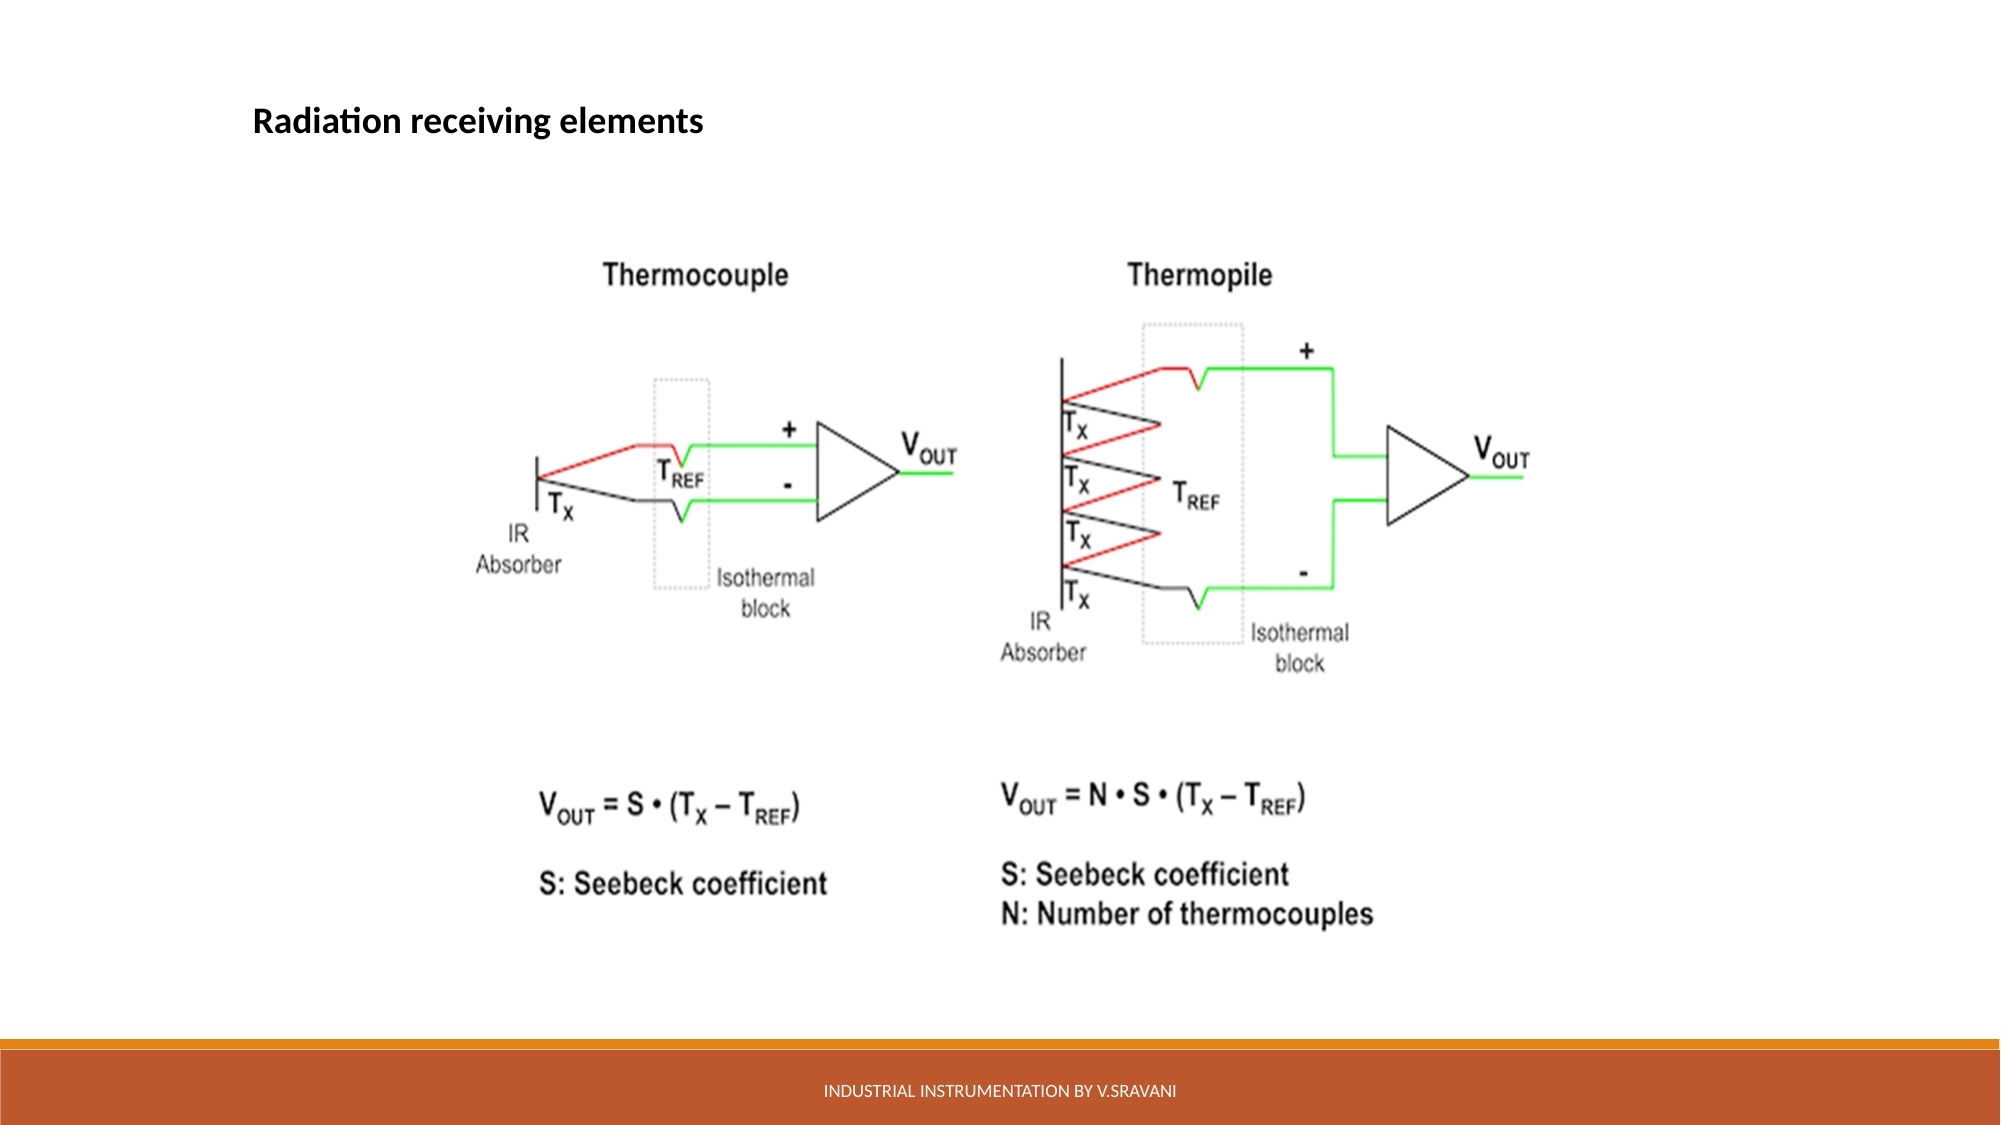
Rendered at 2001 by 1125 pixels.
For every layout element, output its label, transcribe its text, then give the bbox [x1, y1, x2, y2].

footer Industrial Instrumentation by V.Sravani [604, 1059, 1396, 1120]
text_box Radiation receiving elements [238, 88, 720, 149]
picture [473, 257, 1540, 948]
